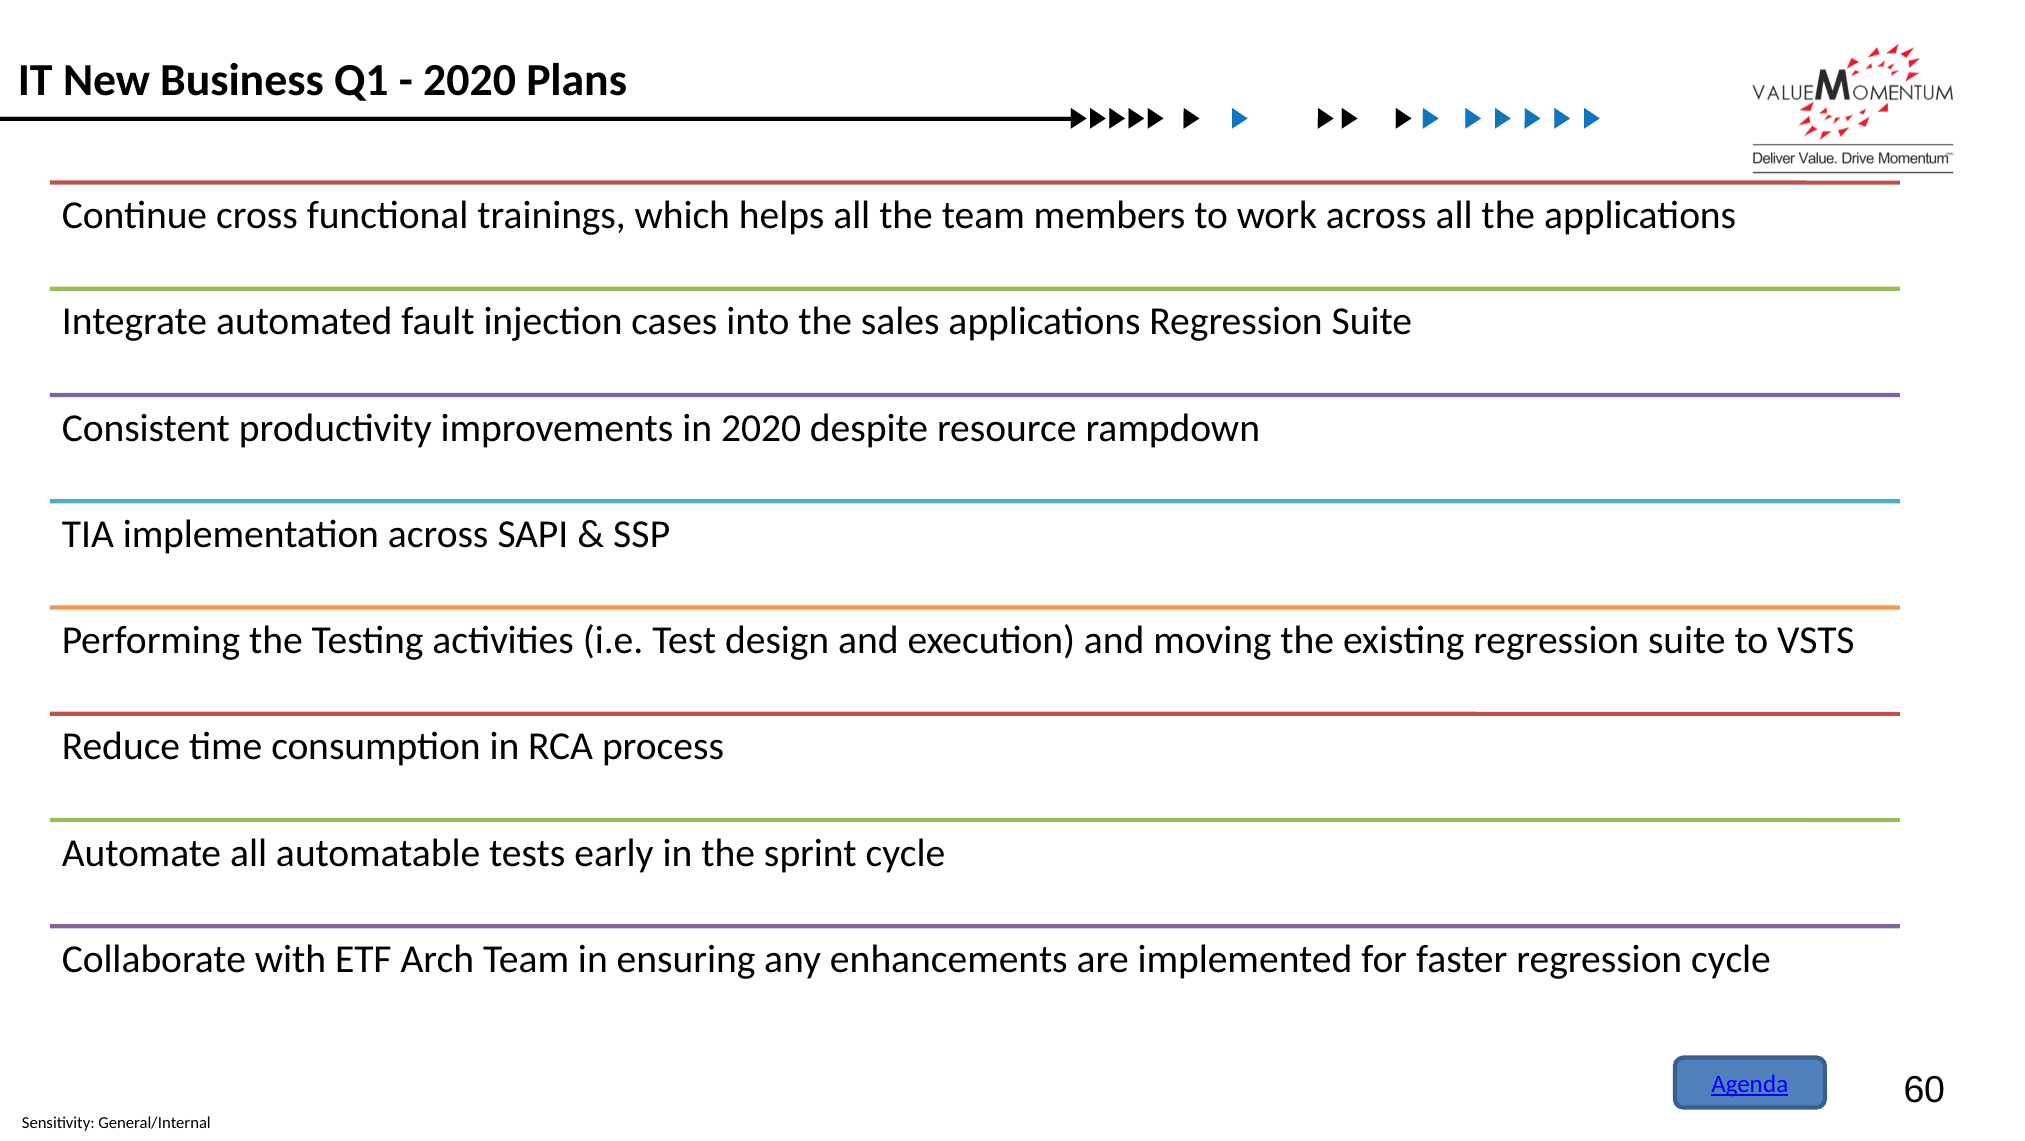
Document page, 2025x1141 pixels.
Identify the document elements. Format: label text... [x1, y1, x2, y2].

text_box Agenda [1672, 1055, 1828, 1110]
picture [1738, 154, 1968, 183]
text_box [49, 182, 1901, 1033]
text_box IT New Business Q1 - 2020 Plans [0, 1, 2025, 154]
